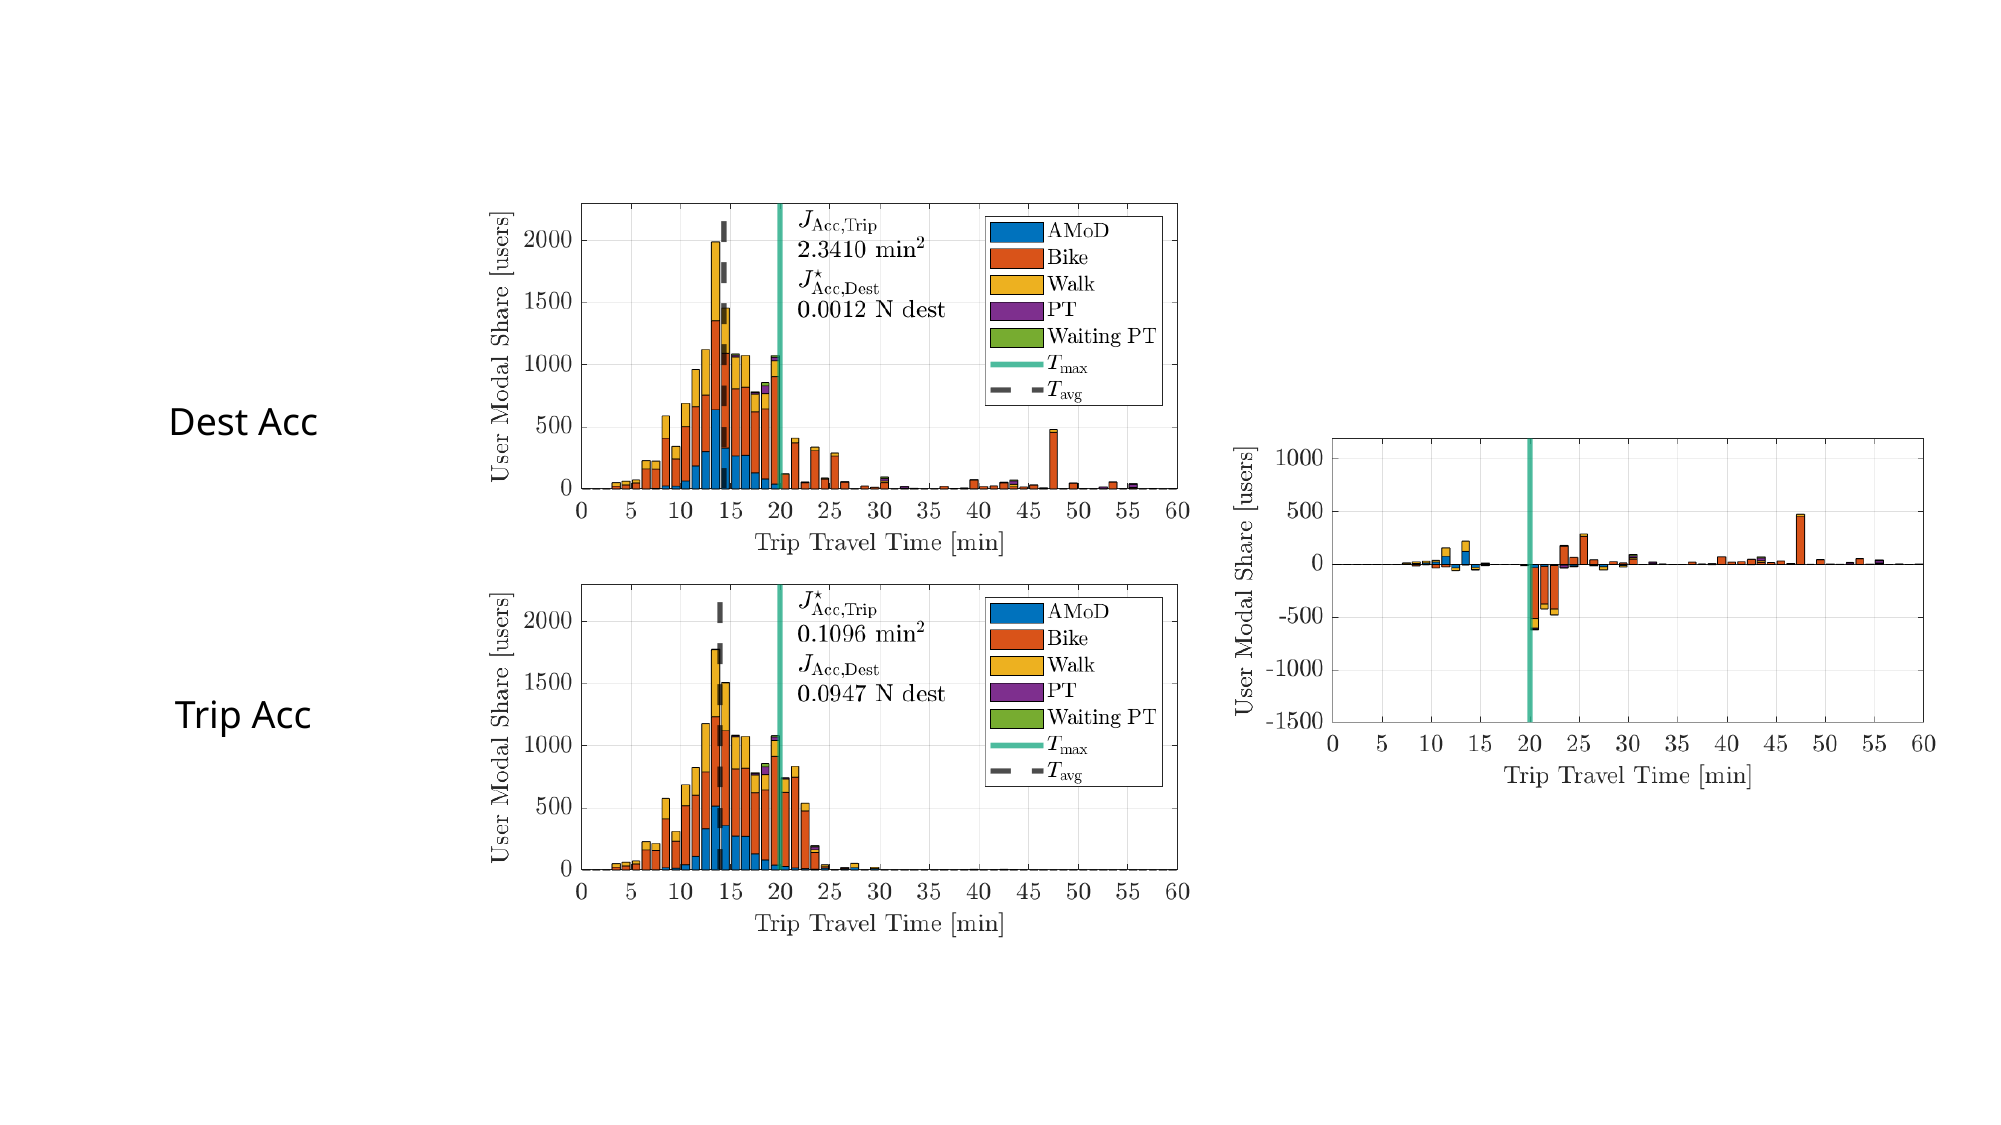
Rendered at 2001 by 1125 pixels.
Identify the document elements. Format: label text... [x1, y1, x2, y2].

picture [1231, 436, 1938, 791]
text_box Trip Acc [0, 683, 486, 744]
picture [486, 200, 1192, 558]
text_box Dest Acc [0, 390, 486, 451]
picture [486, 581, 1192, 939]
